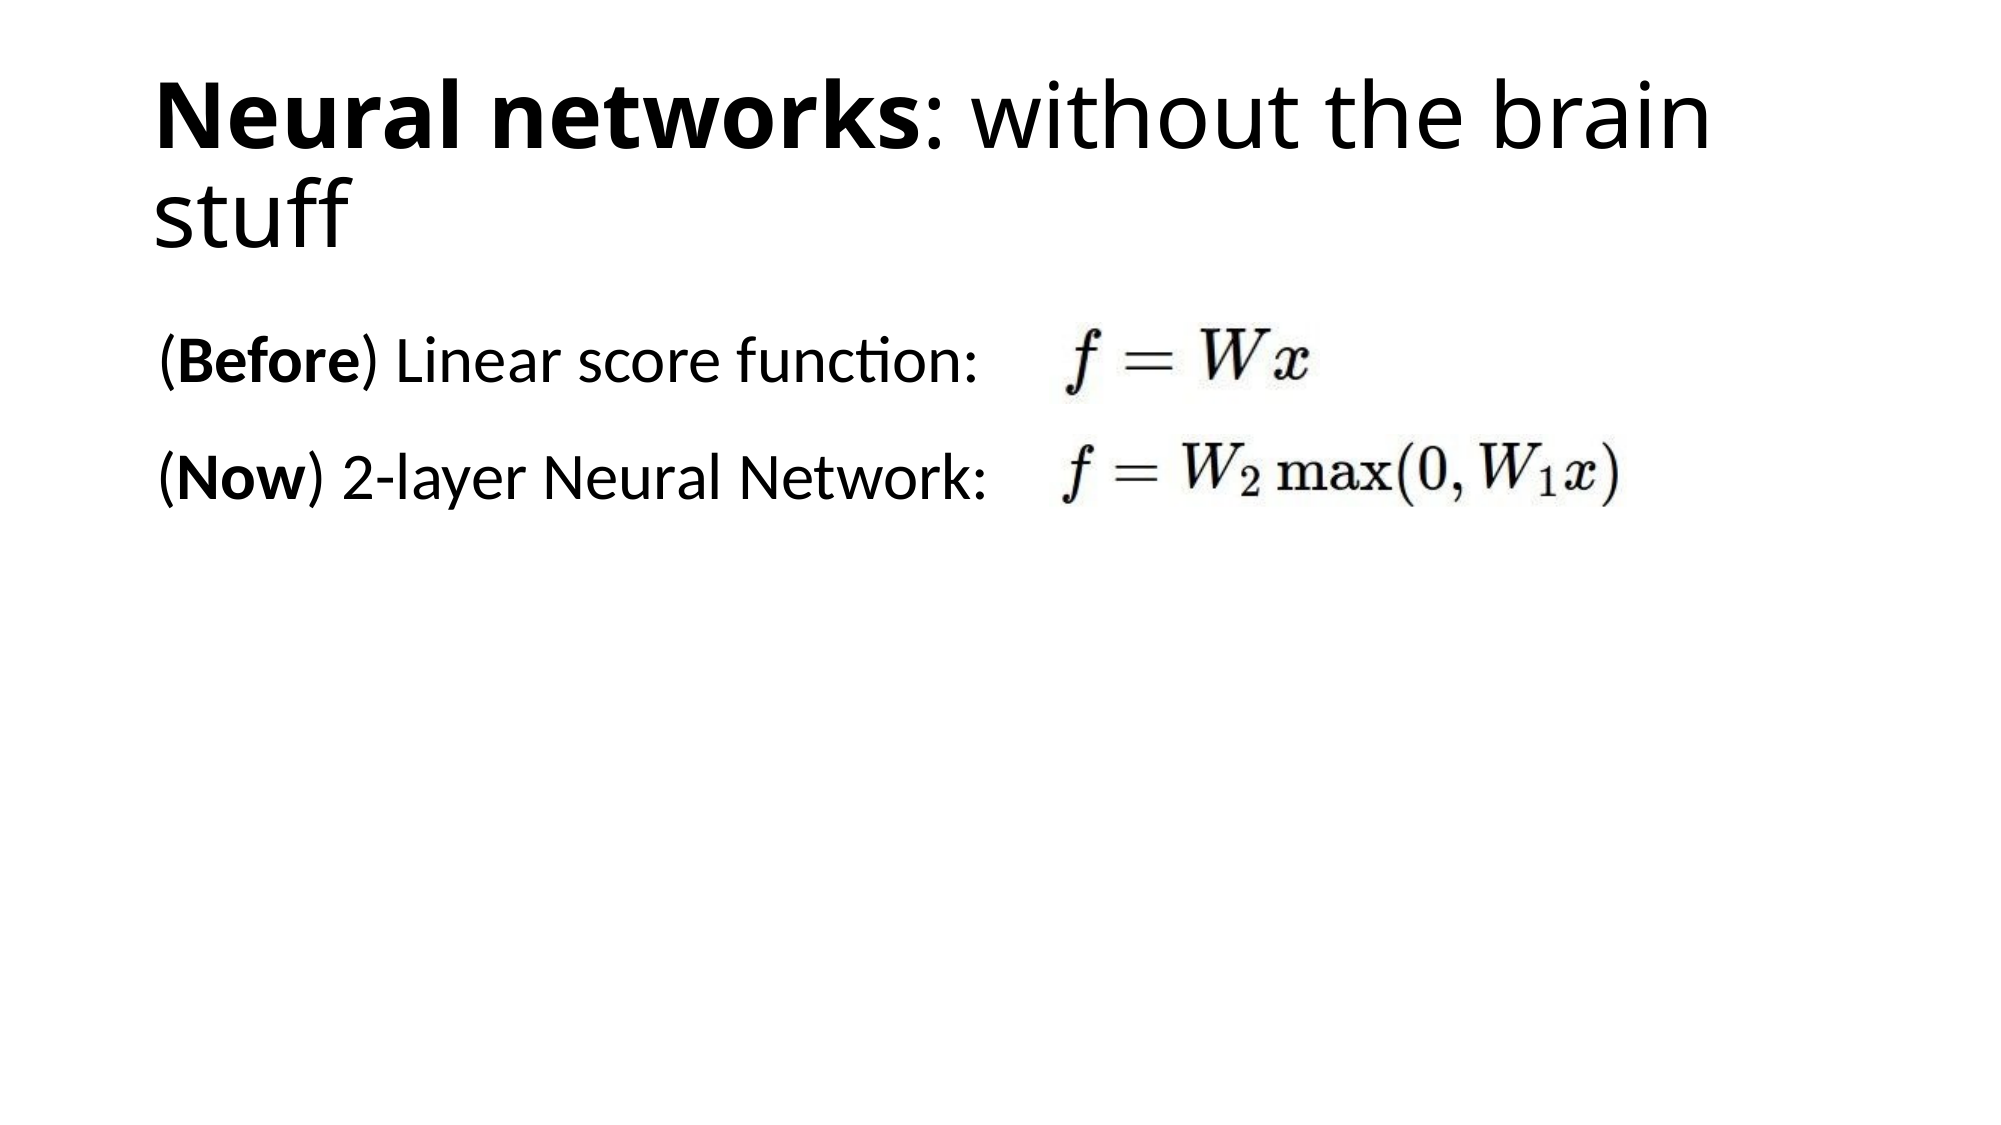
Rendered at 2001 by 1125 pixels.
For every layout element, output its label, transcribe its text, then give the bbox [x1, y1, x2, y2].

text_box (Now) 2-layer Neural Network: [141, 425, 1005, 520]
picture [1049, 434, 1633, 516]
title Neural networks: without the brain stuff [137, 59, 1863, 278]
text_box (Before) Linear score function: [142, 308, 996, 404]
picture [1049, 322, 1320, 404]
